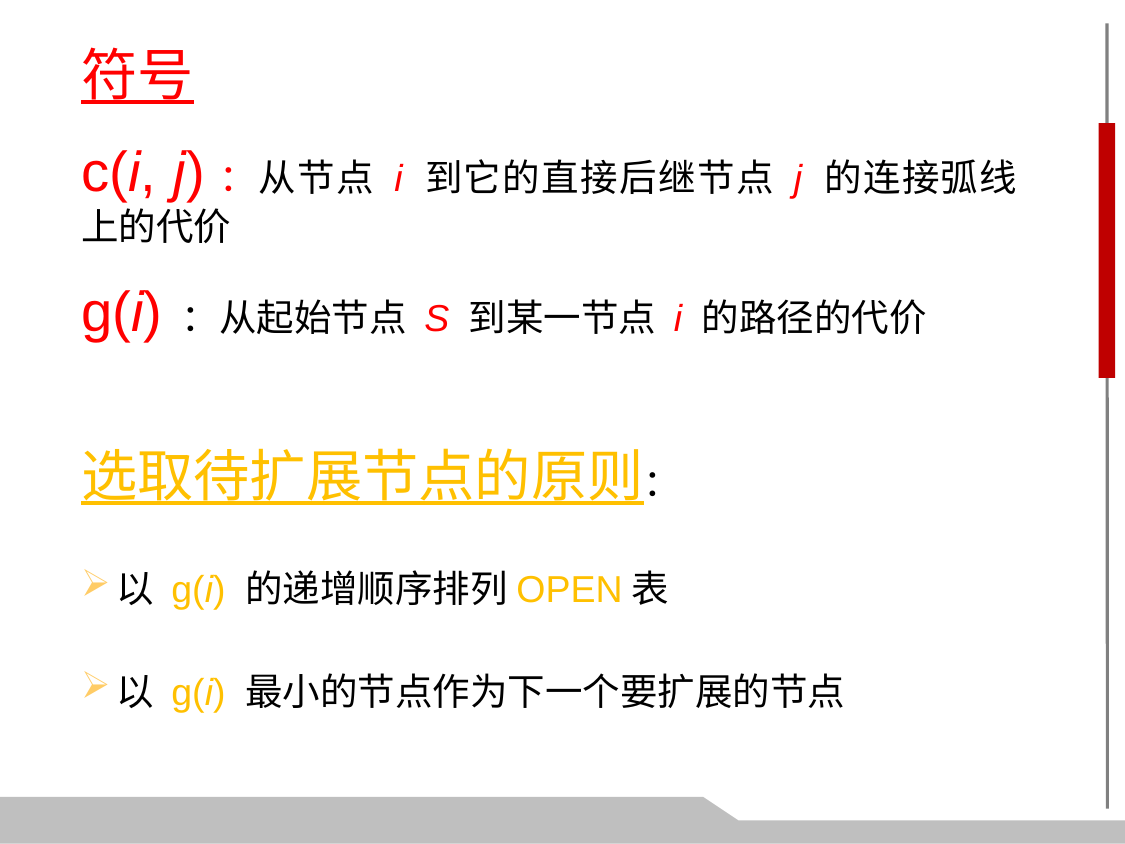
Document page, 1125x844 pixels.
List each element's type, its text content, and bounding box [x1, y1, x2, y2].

text_box 选取待扩展节点的原则： 以 g(i) 的递增顺序排列OPEN表 以 g(i) 最小的节点作为下一个要扩展的节点 [66, 365, 967, 721]
text_box 符号 c(i, j)：从节点 i 到它的直接后继节点 j 的连接弧线上的代价 g(i) ：从起始节点 S 到某一节点 i 的路径的代价 [66, 32, 1032, 351]
